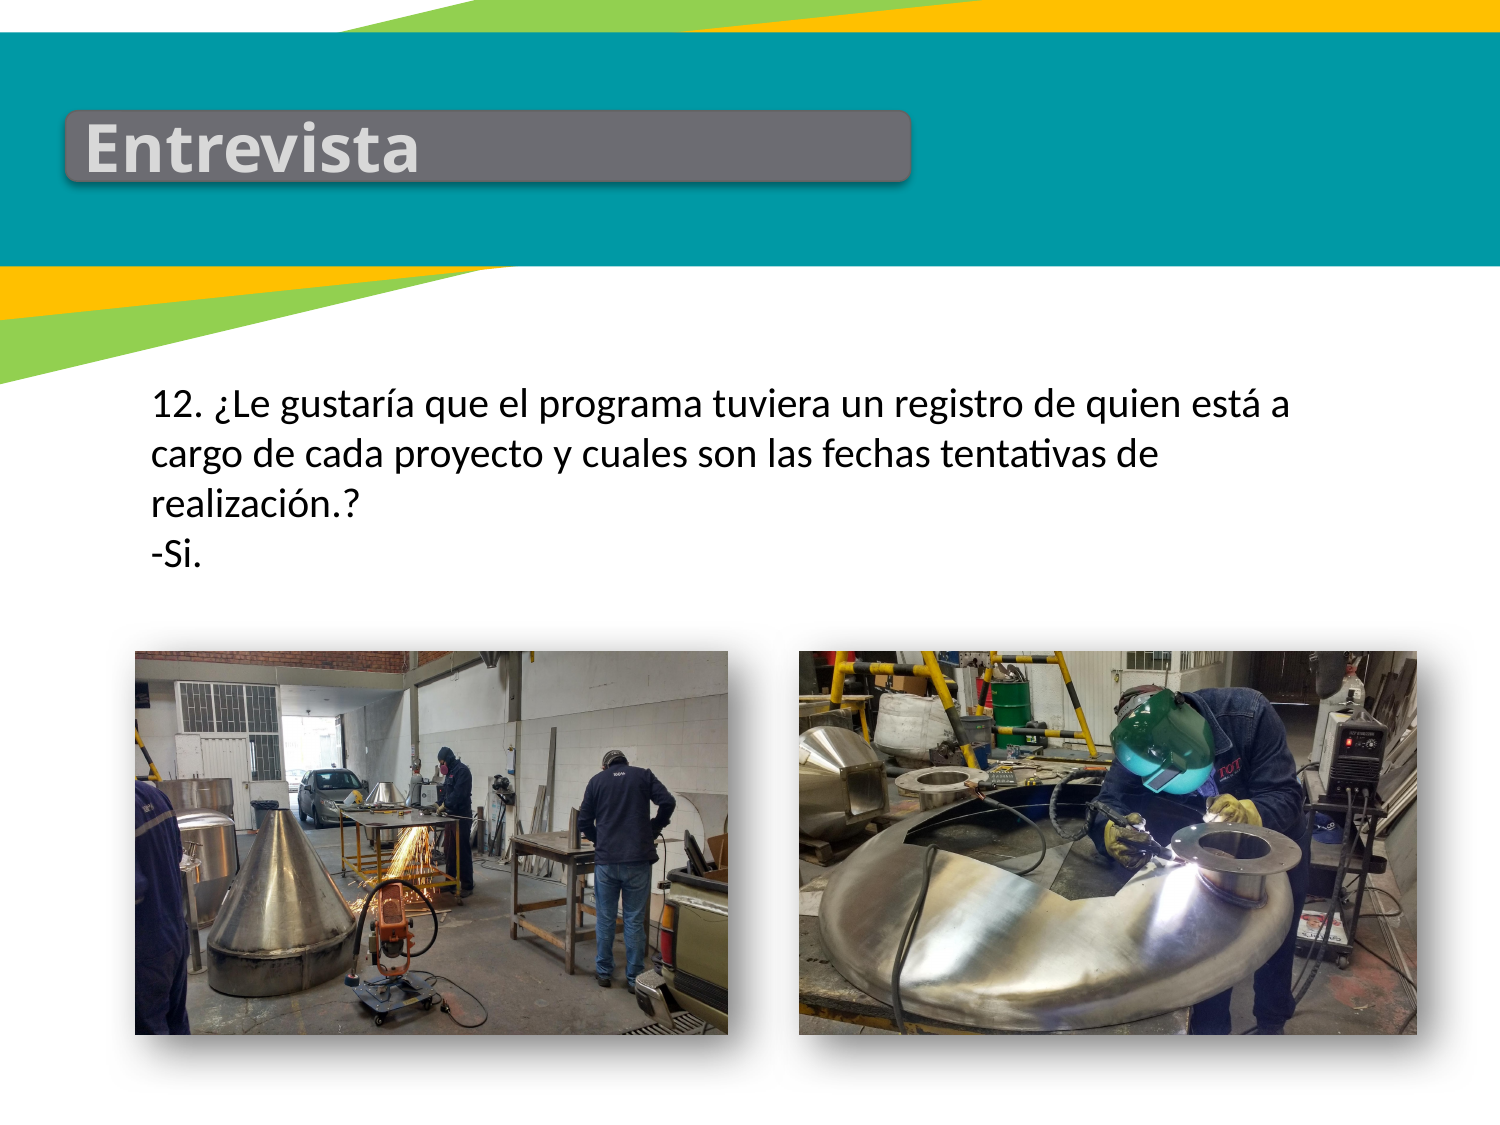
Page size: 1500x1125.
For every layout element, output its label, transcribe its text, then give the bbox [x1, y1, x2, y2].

picture [799, 650, 1417, 1035]
text_box Entrevista [65, 110, 911, 182]
picture [135, 650, 729, 1035]
text_box 12. ¿Le gustaría que el programa tuviera un registro de quien está a cargo de cada proyecto y cuales son las fechas tentativas de realización.? -Si. [135, 367, 1324, 585]
